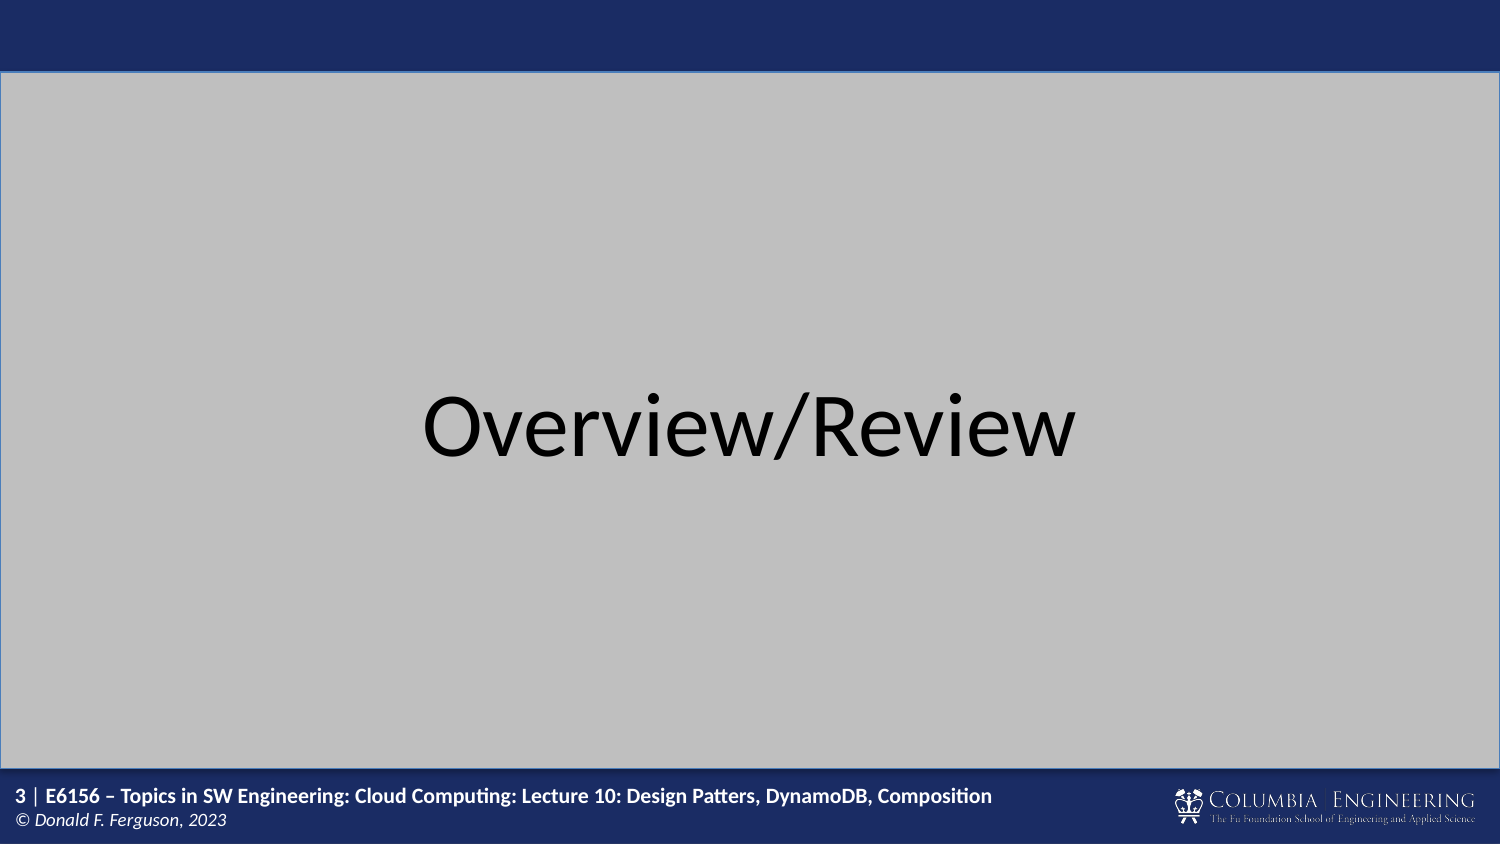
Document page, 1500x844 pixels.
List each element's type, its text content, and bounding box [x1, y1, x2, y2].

text_box [0, 776, 1500, 844]
text_box 3 | E6156 – Topics in SW Engineering: Cloud Computing: Lecture 10: Design Patters, DynamoDB, Composition © Donald F. Ferguson, 2023 [0, 777, 1113, 838]
picture [1174, 787, 1475, 825]
text_box Overview/Review [0, 71, 1500, 769]
